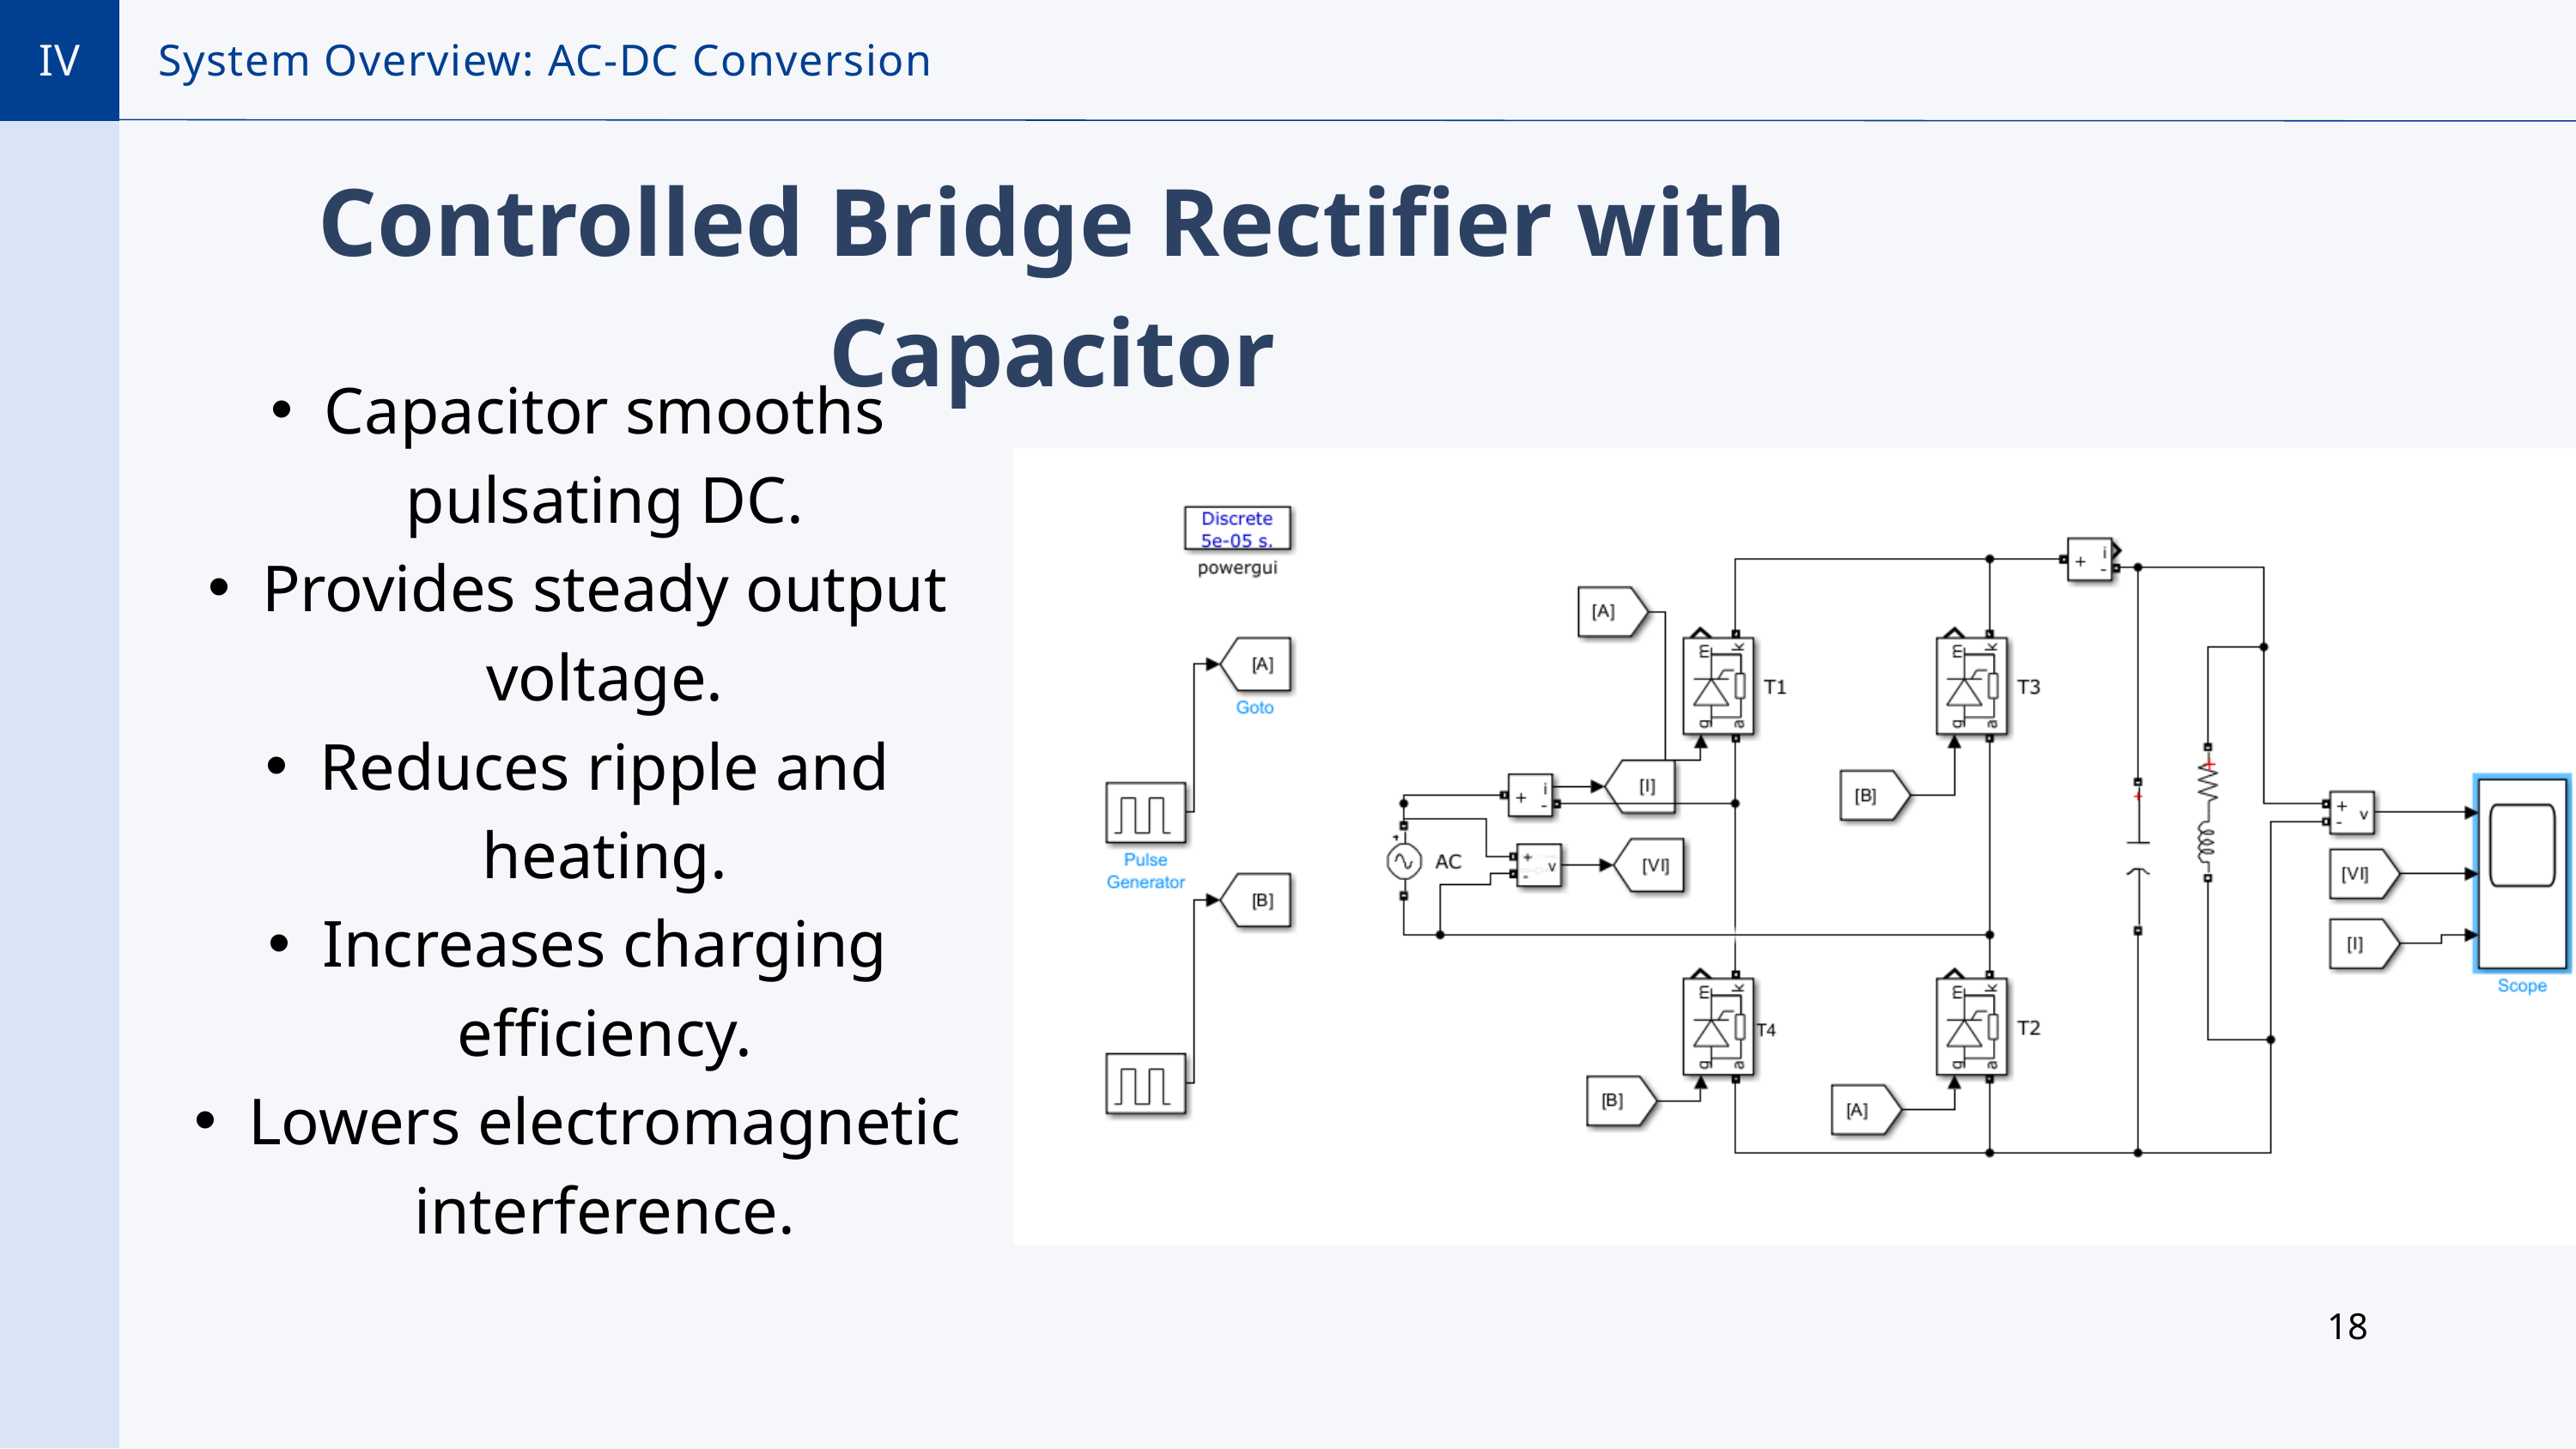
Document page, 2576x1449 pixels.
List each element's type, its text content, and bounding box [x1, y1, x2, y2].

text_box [0, 120, 120, 1449]
text_box Controlled Bridge Rectifier with Capacitor [125, 145, 1987, 406]
text_box System Overview: AC-DC Conversion [158, 33, 1650, 85]
text_box [1013, 448, 2576, 1245]
text_box Capacitor smooths pulsating DC. Provides steady output voltage. Reduces ripple and heating. Increases charging efficiency. Lowers electromagnetic interference. [126, 358, 975, 1336]
text_box 18 [2327, 1296, 2369, 1348]
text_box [0, 0, 120, 120]
